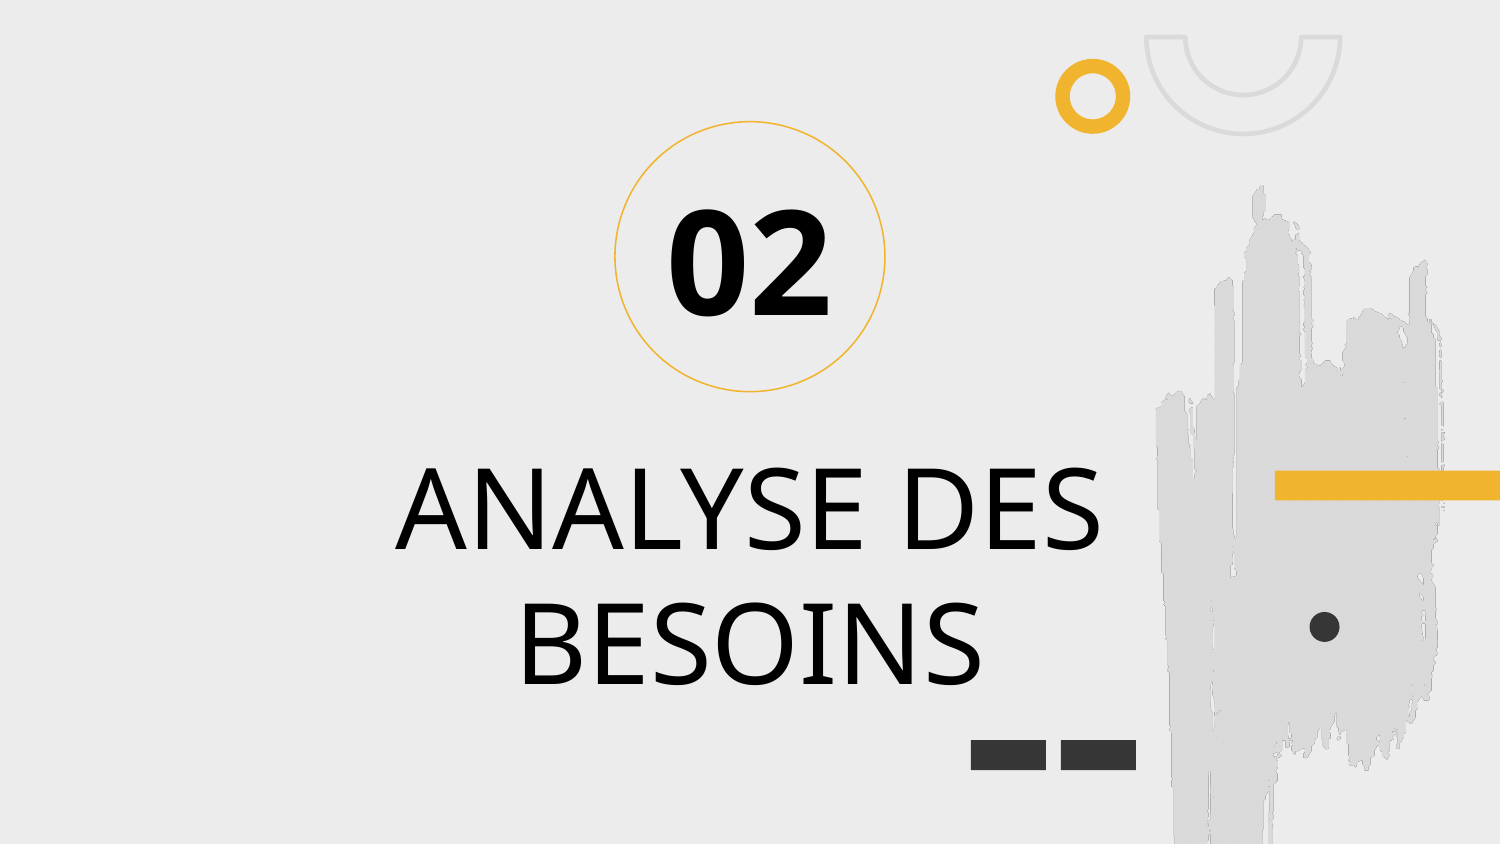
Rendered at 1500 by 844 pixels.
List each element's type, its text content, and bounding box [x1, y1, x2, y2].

title 01 [615, 121, 740, 239]
title 01 [760, 121, 885, 240]
picture [1156, 186, 1445, 844]
title 01 [615, 274, 736, 392]
title ANALYSE DES BESOINS [300, 422, 1200, 723]
title 01 [764, 273, 885, 392]
text_box 02 [614, 121, 885, 392]
